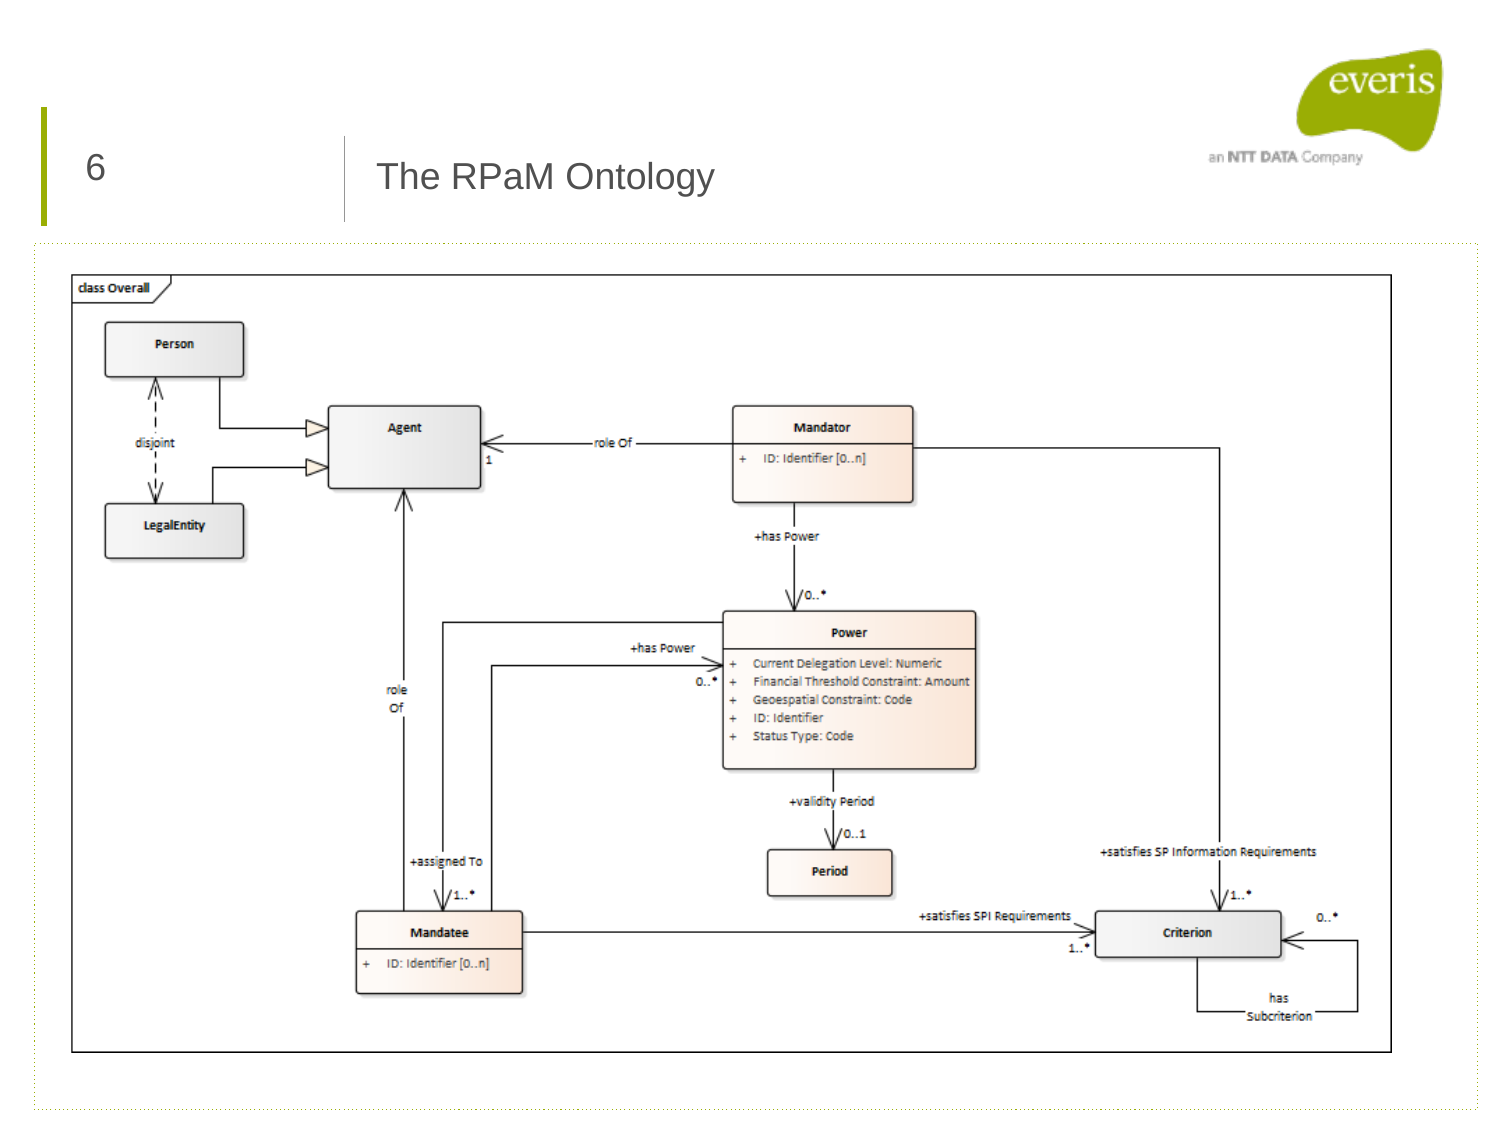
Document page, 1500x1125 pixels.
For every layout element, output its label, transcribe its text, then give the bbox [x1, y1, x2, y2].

picture [70, 273, 1392, 1053]
list The RPaM Ontology [361, 149, 1079, 208]
text_box [34, 243, 1478, 1110]
picture [1199, 27, 1453, 186]
list 6 [70, 140, 306, 210]
